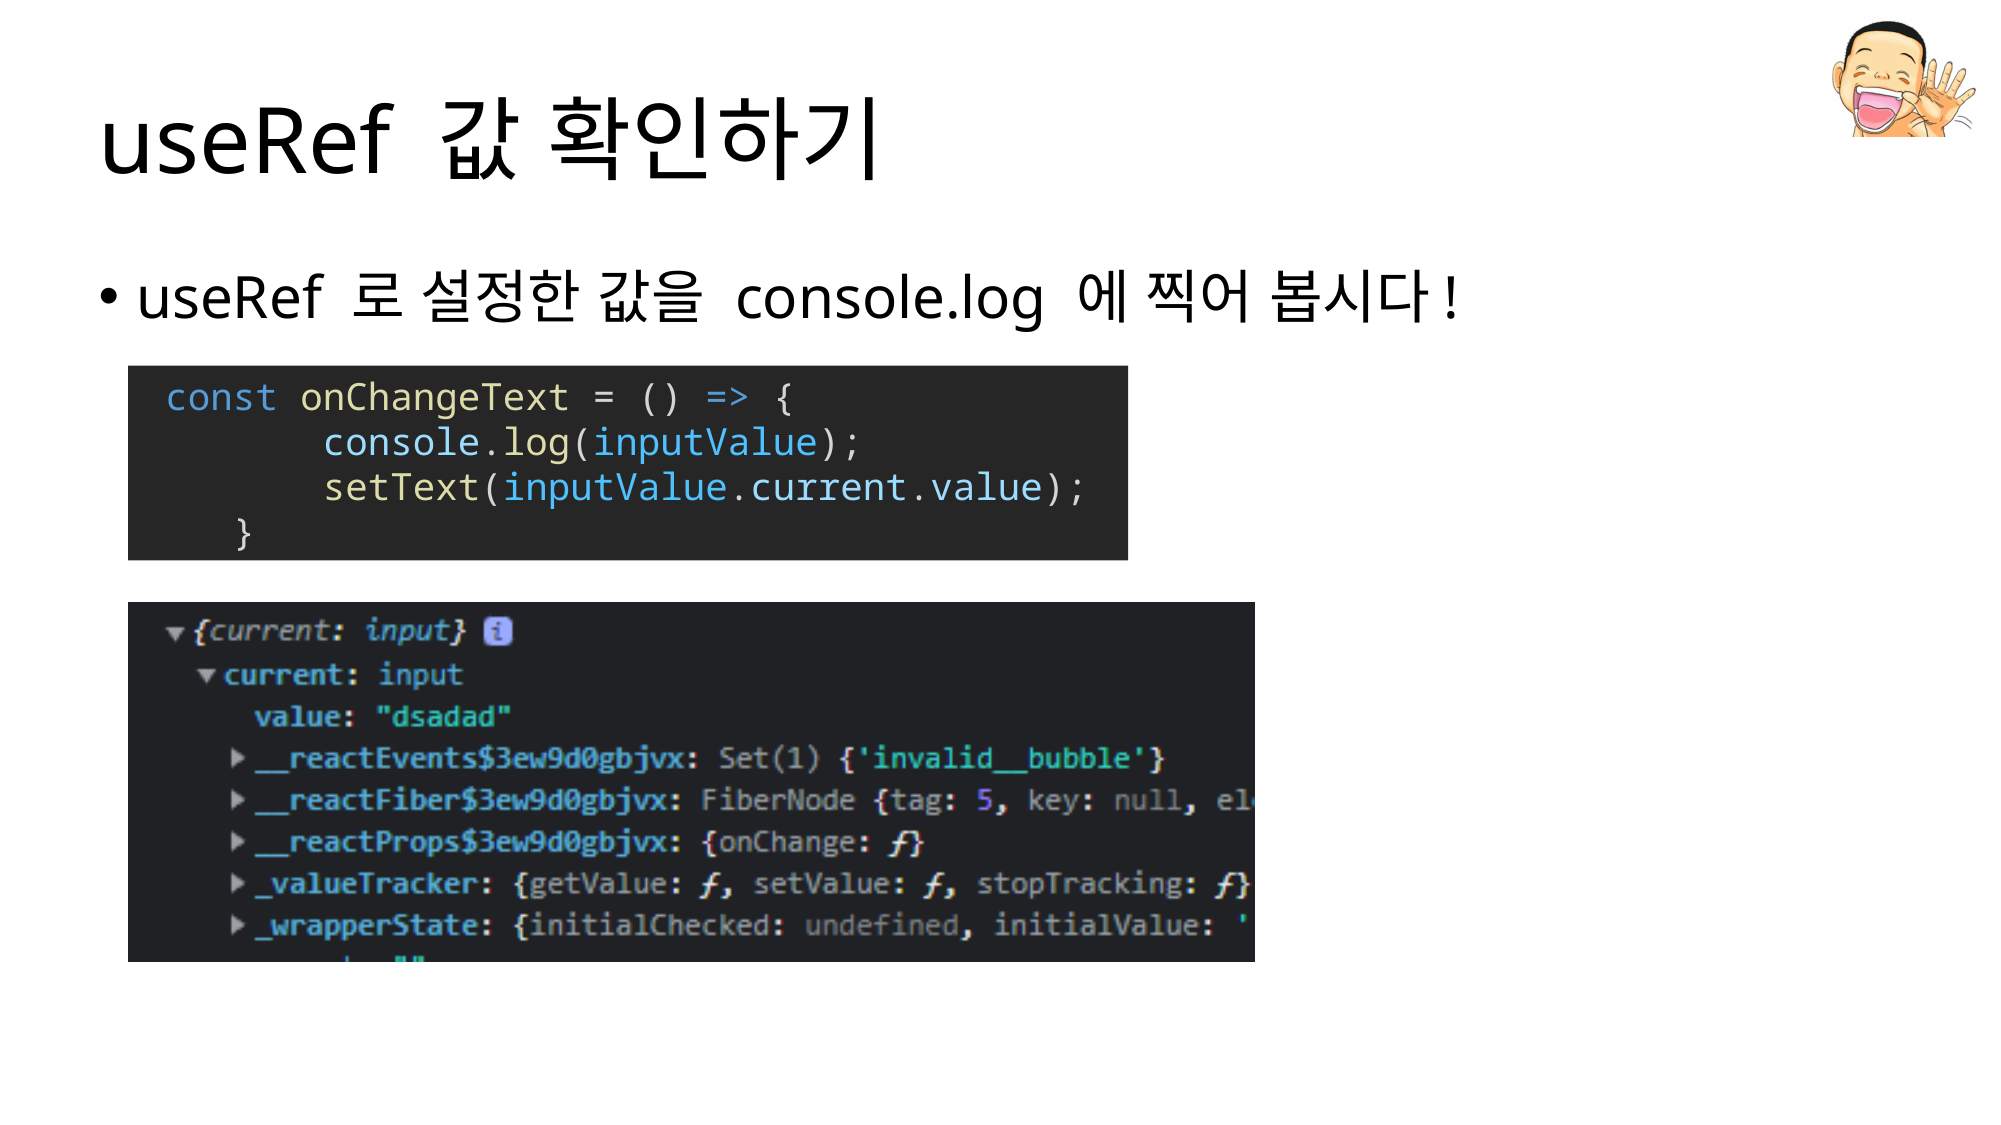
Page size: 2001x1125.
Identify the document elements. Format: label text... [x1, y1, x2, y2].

picture [128, 602, 1255, 962]
title useRef 값 확인하기 [83, 0, 1931, 217]
picture [1931, 0, 2000, 137]
text_box const onChangeText = () => { console.log(inputValue); setText(inputValue.current.value); } [128, 365, 1129, 561]
list useRef 로 설정한 값을 console.log 에 찍어 봅시다! [83, 217, 1931, 1125]
